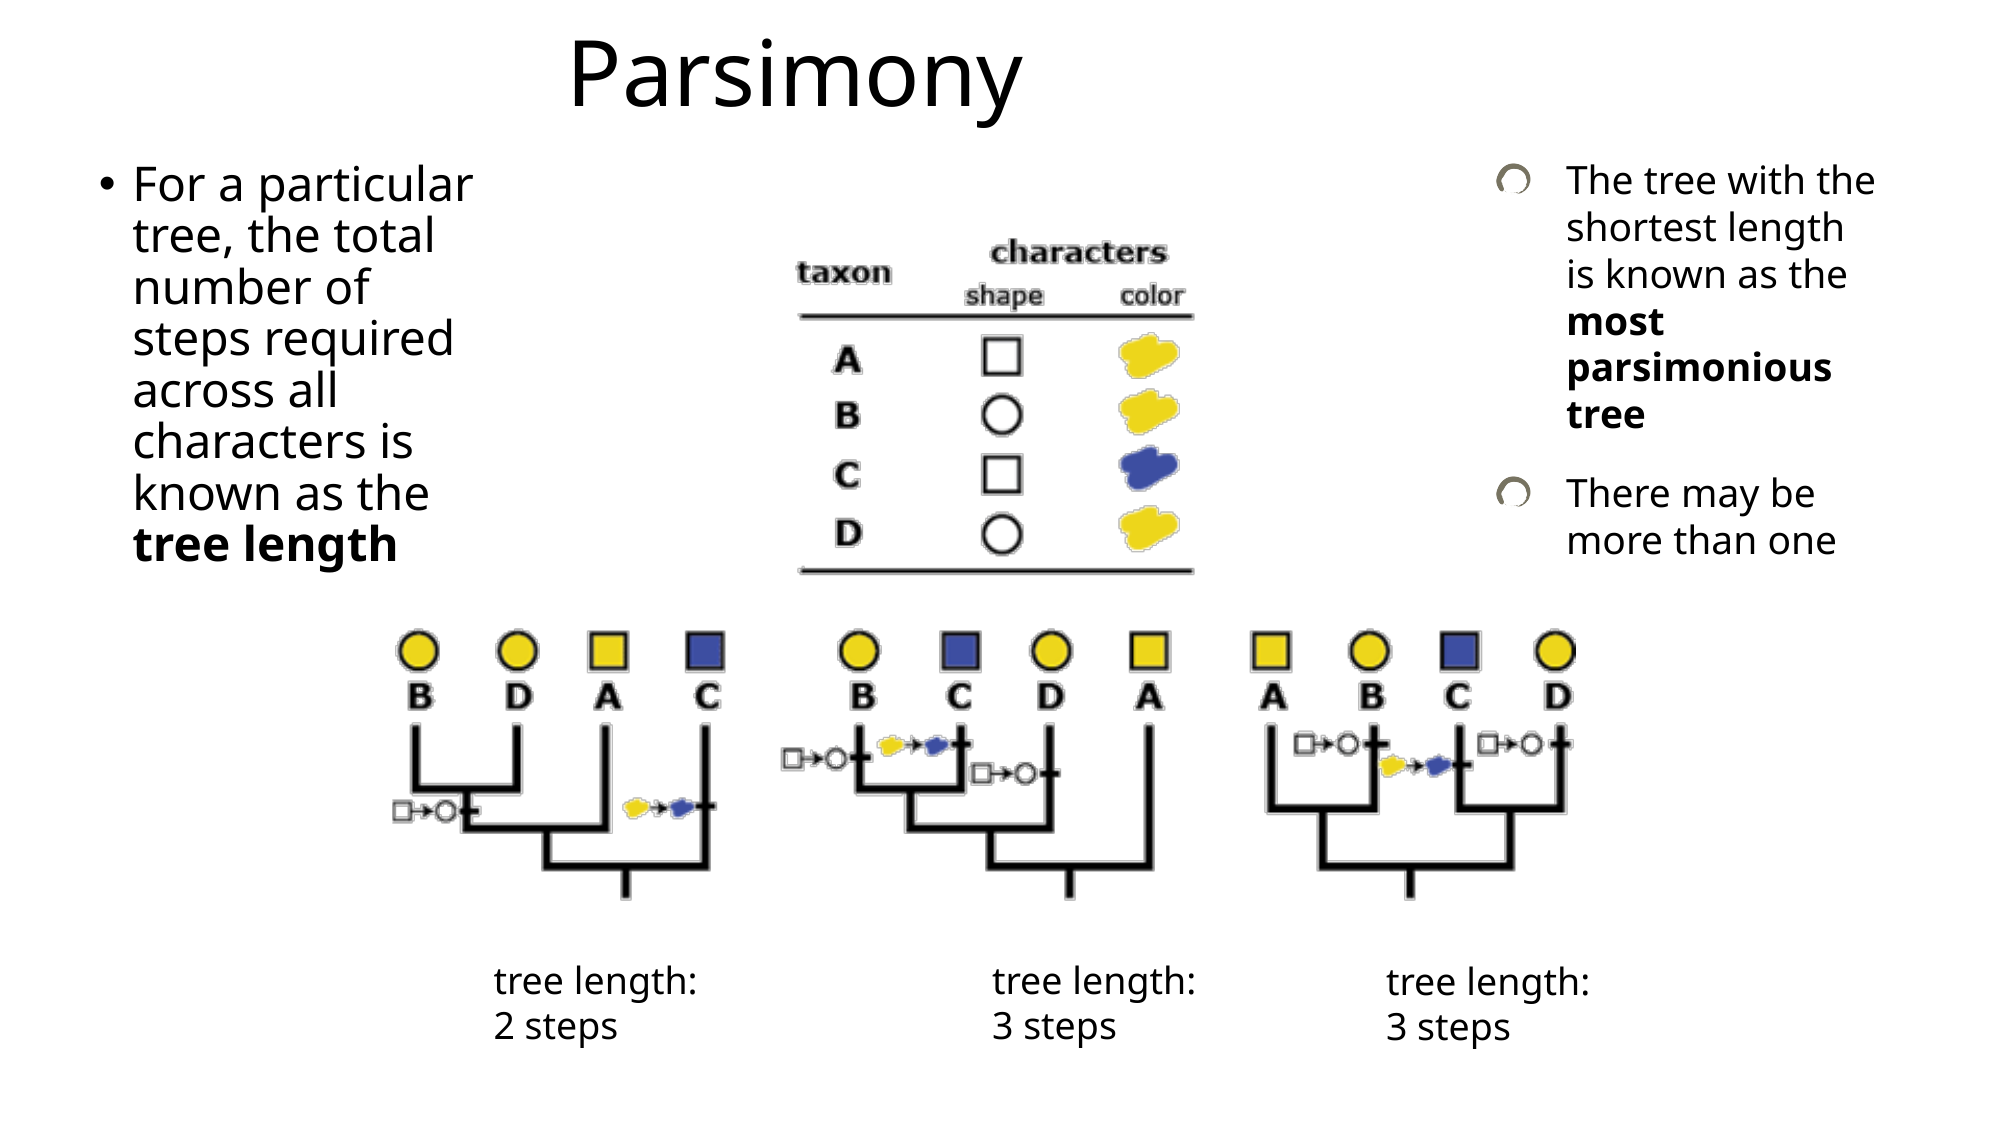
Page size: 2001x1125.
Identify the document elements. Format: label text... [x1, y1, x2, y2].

text_box For a particular tree, the total number of steps required across all characters is known as the tree length [84, 152, 497, 583]
picture [1496, 163, 1532, 195]
picture [391, 235, 1577, 916]
text_box tree length: 3 steps [977, 949, 1212, 1055]
text_box tree length: 2 steps [478, 949, 713, 1055]
text_box The tree with the shortest length is known as the most parsimonious tree There may be more than one [1481, 148, 1894, 578]
text_box Parsimony [551, 5, 1752, 149]
text_box tree length: 3 steps [1371, 950, 1606, 1055]
